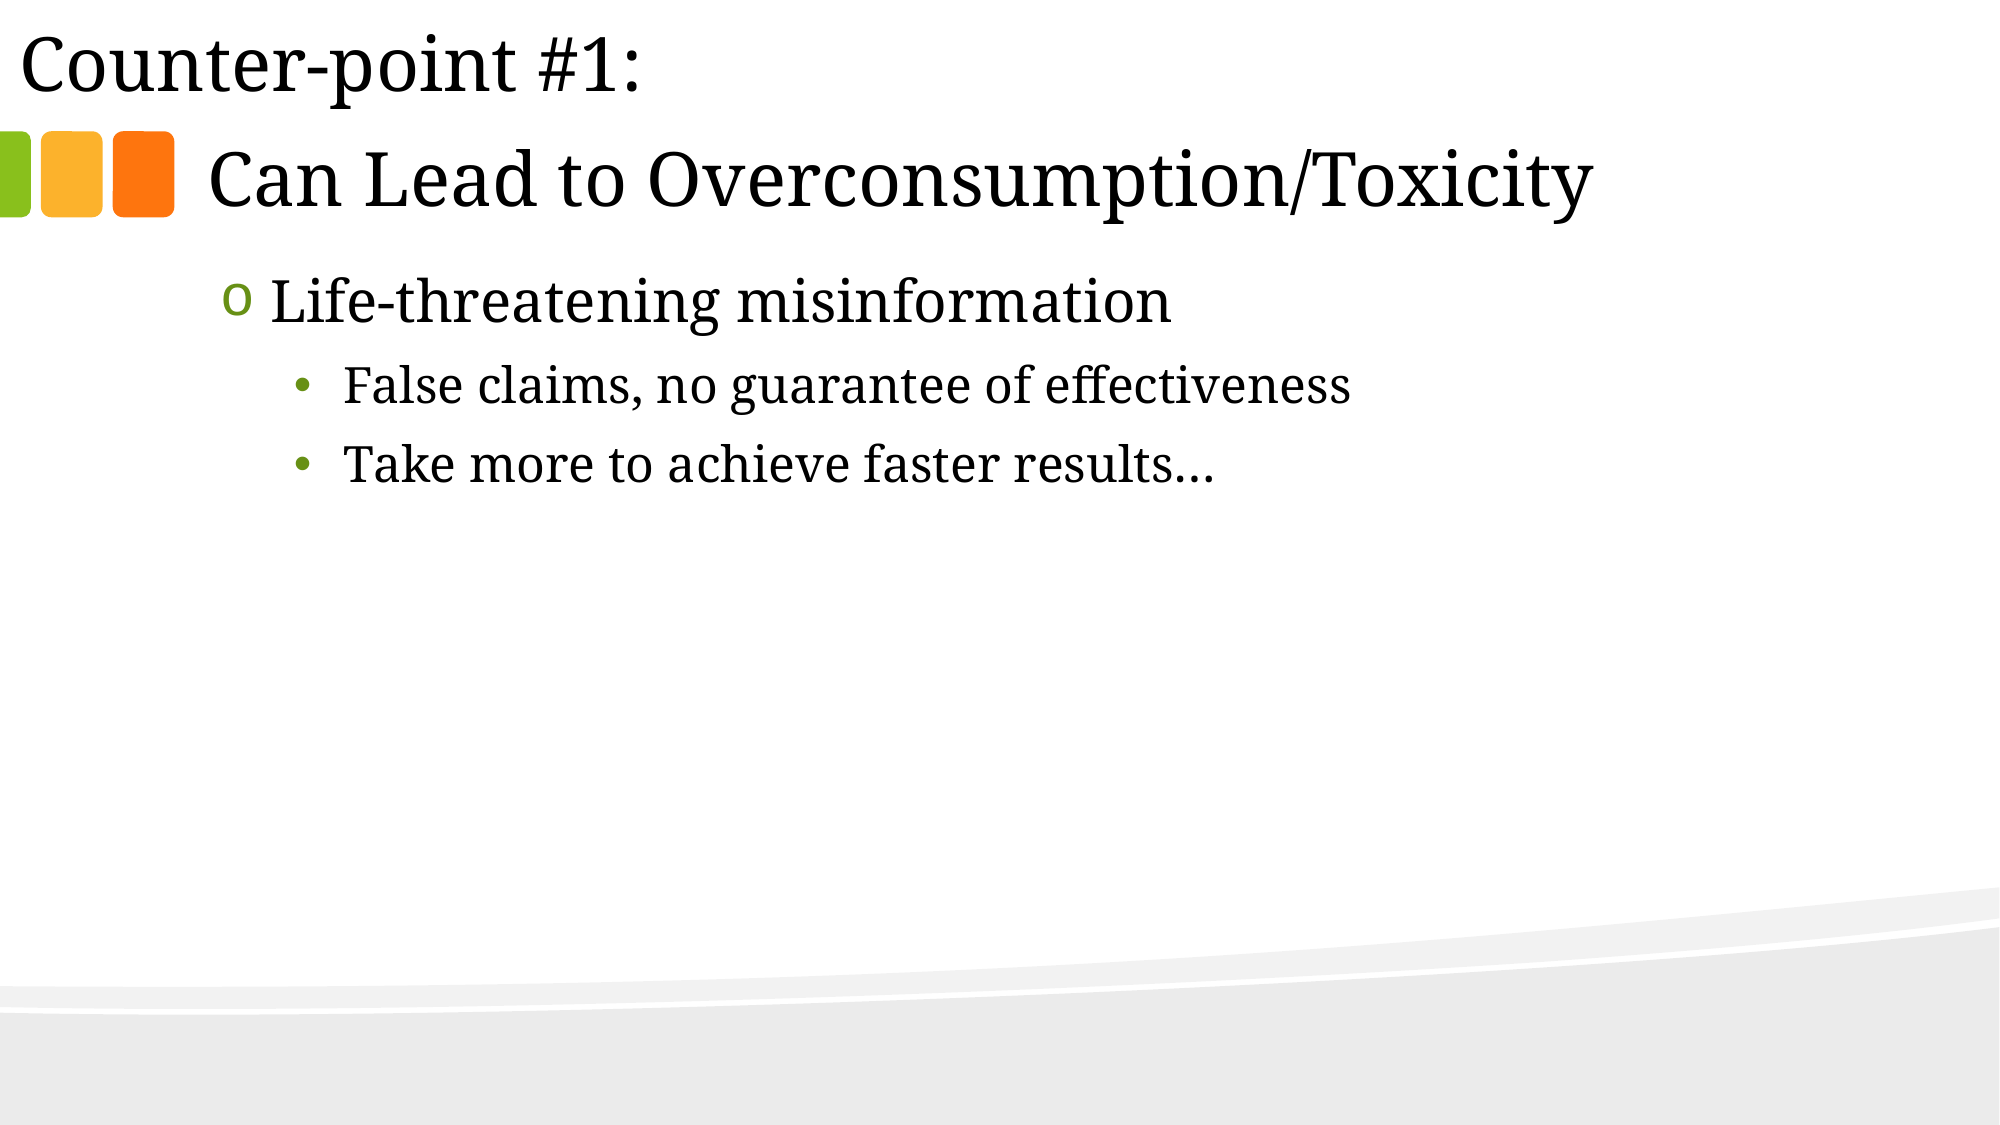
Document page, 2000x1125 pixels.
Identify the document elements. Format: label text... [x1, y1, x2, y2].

list Life-threatening misinformation False claims, no guarantee of effectiveness Take more to achieve faster results… [199, 262, 1800, 1013]
text_box Can Lead to Overconsumption/Toxicity [187, 94, 1950, 232]
title Counter-point #1: [0, 16, 1713, 116]
